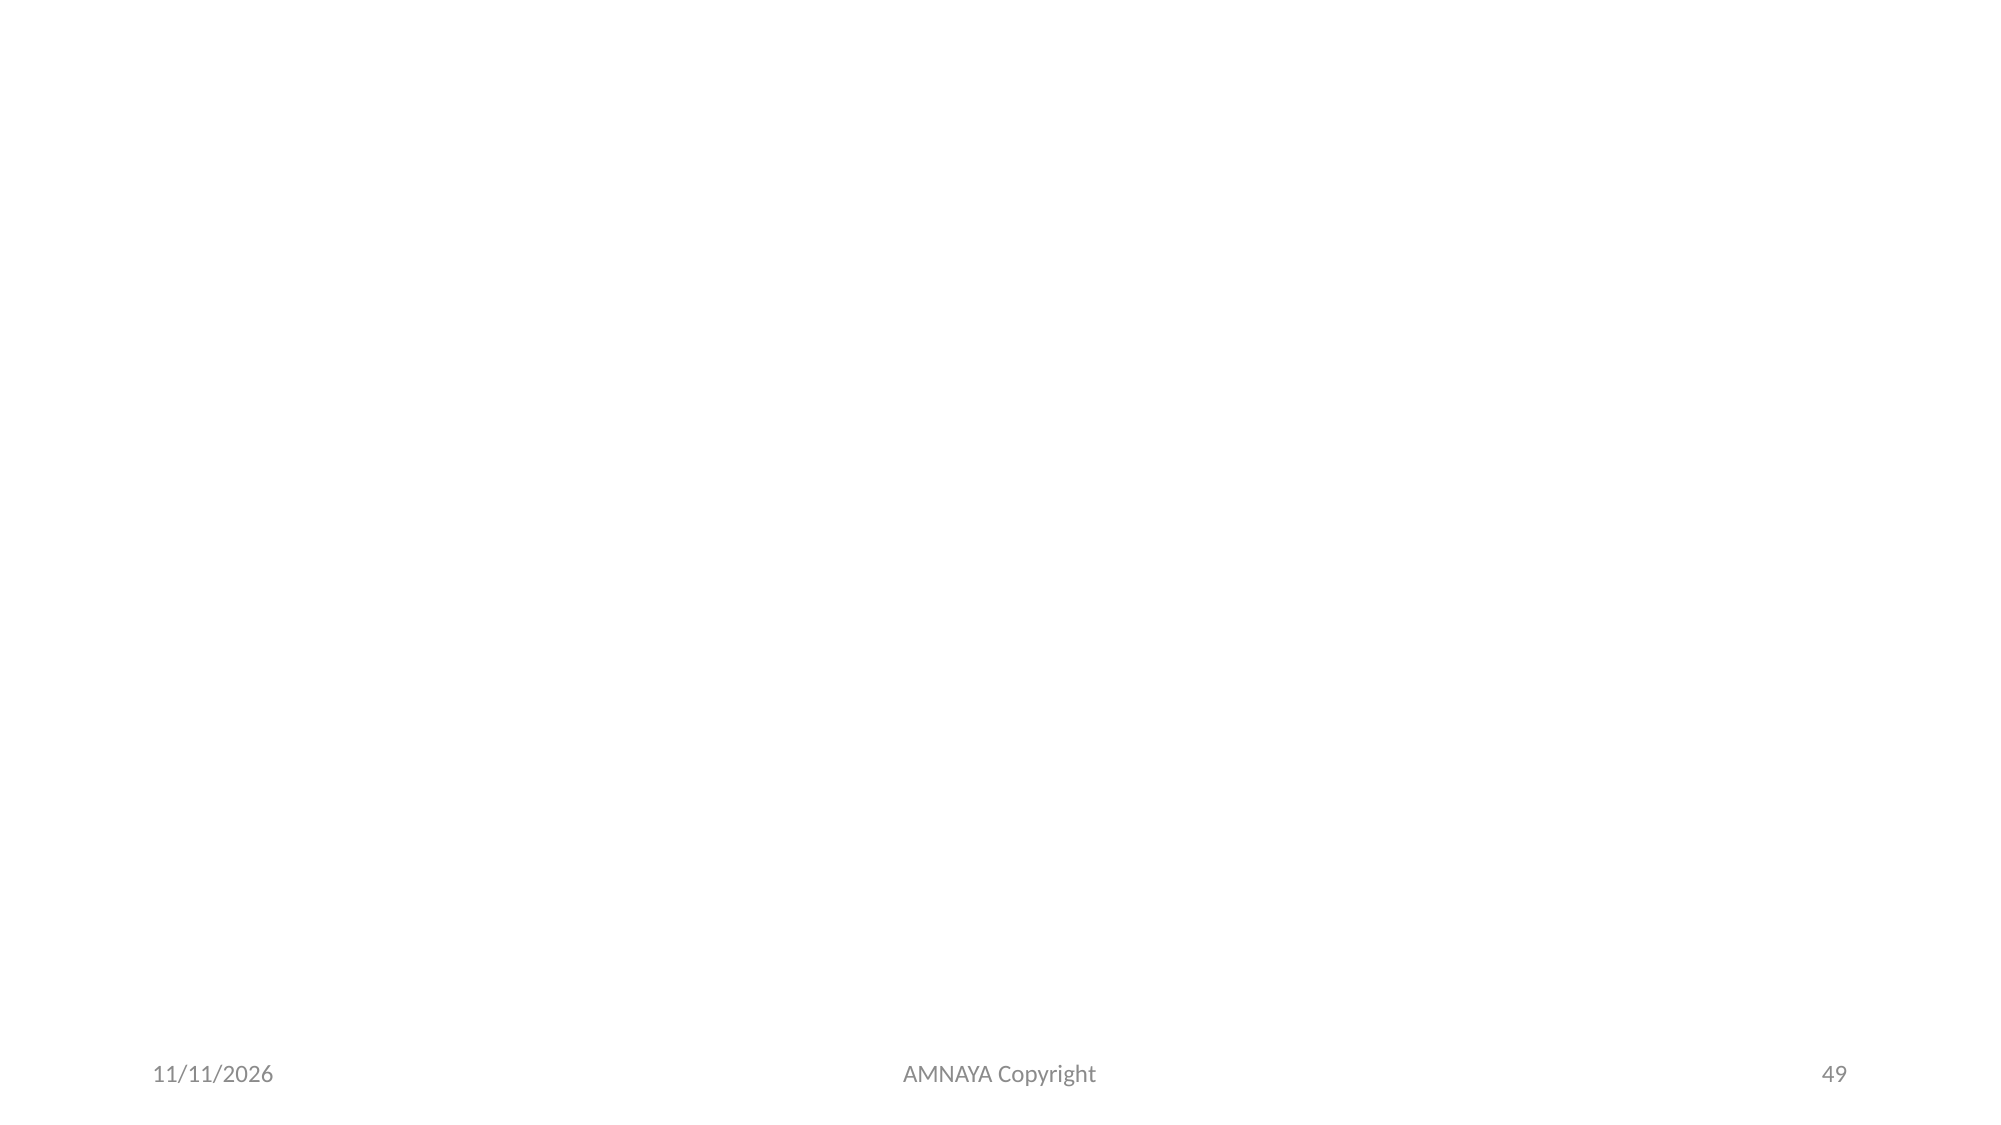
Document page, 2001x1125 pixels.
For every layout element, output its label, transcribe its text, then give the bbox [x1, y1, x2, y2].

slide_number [137, 1042, 588, 1103]
slide_number 49 [1412, 1042, 1863, 1103]
footer AMNAYA Copyright [662, 1042, 1338, 1103]
